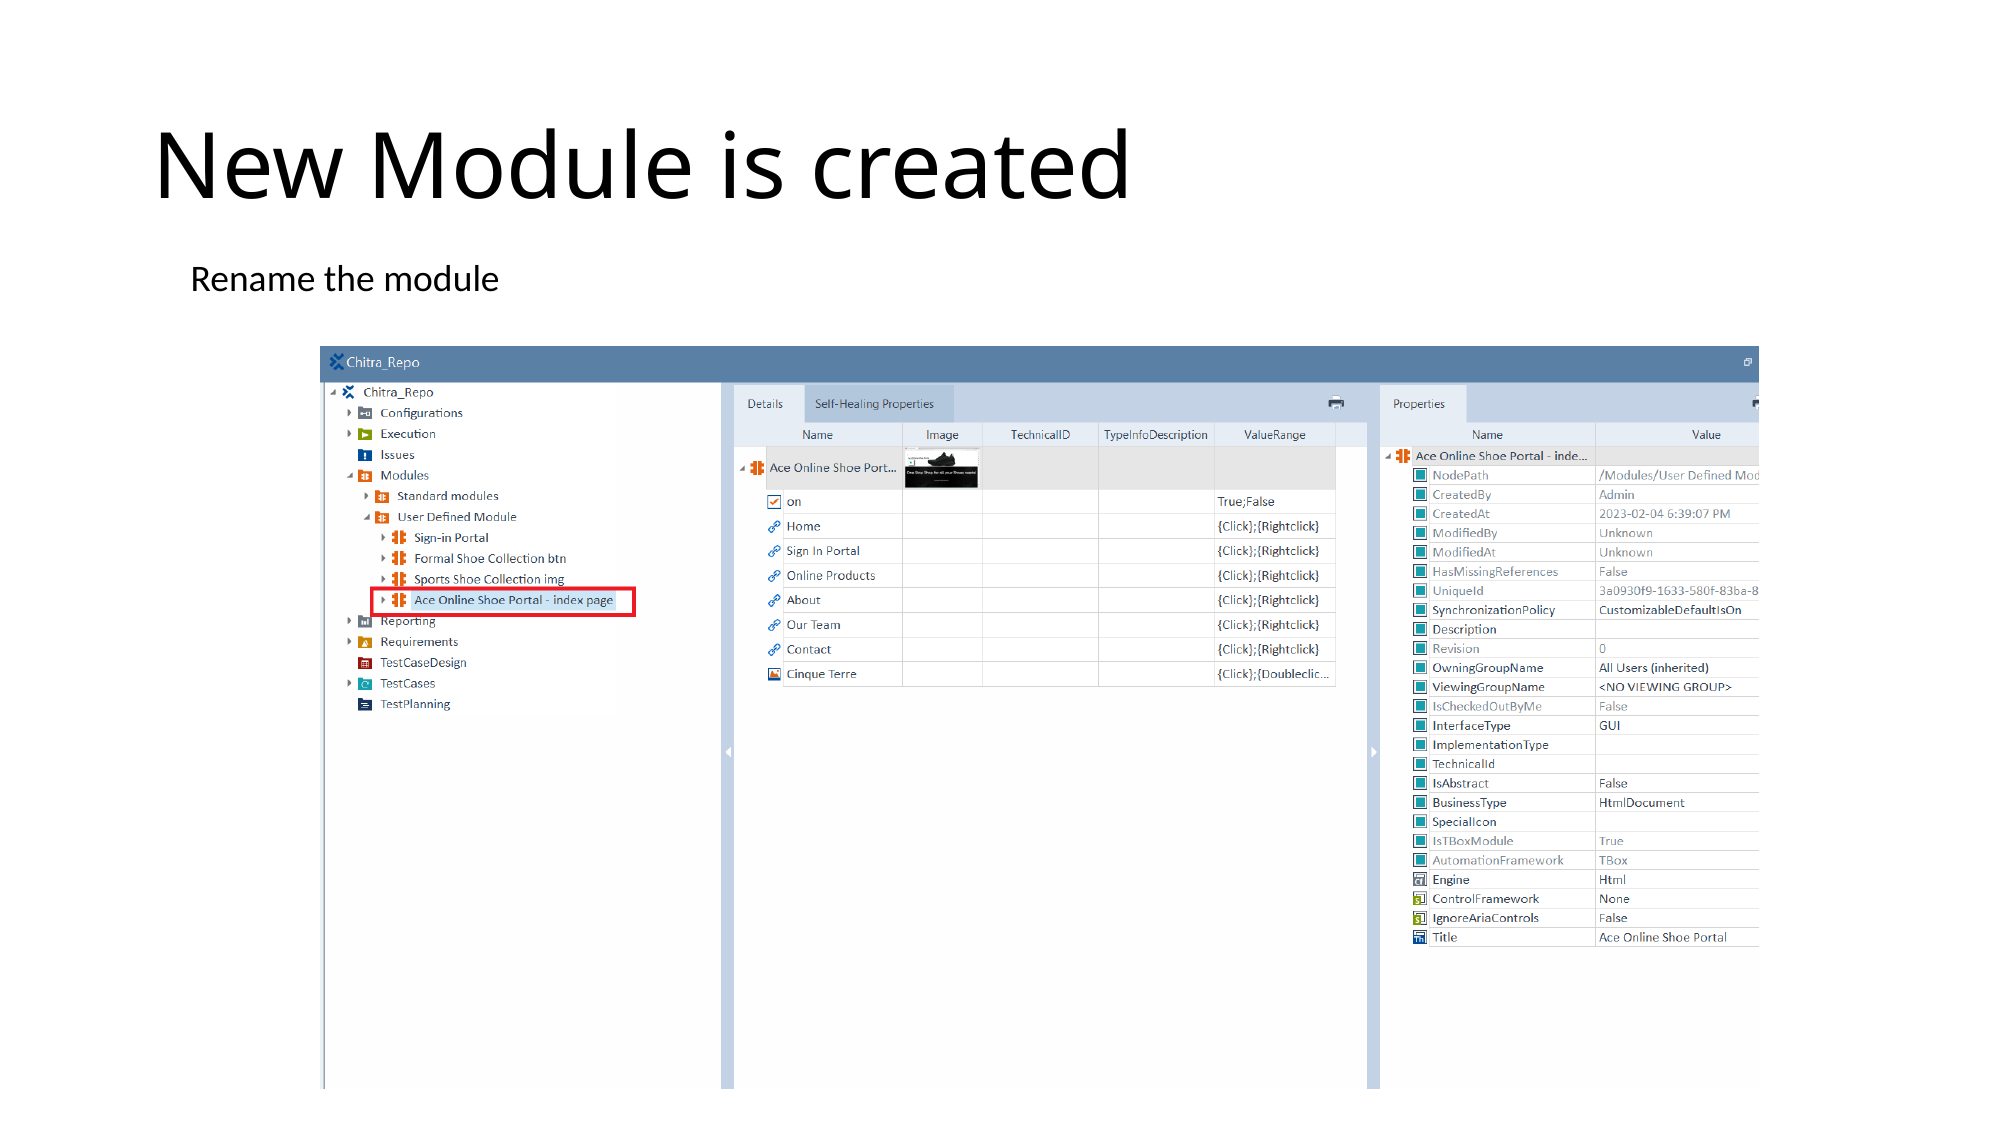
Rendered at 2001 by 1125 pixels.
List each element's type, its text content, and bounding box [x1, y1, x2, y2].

text_box Rename the module [175, 246, 1176, 307]
title New Module is created [137, 59, 1863, 278]
picture [320, 346, 1759, 1089]
